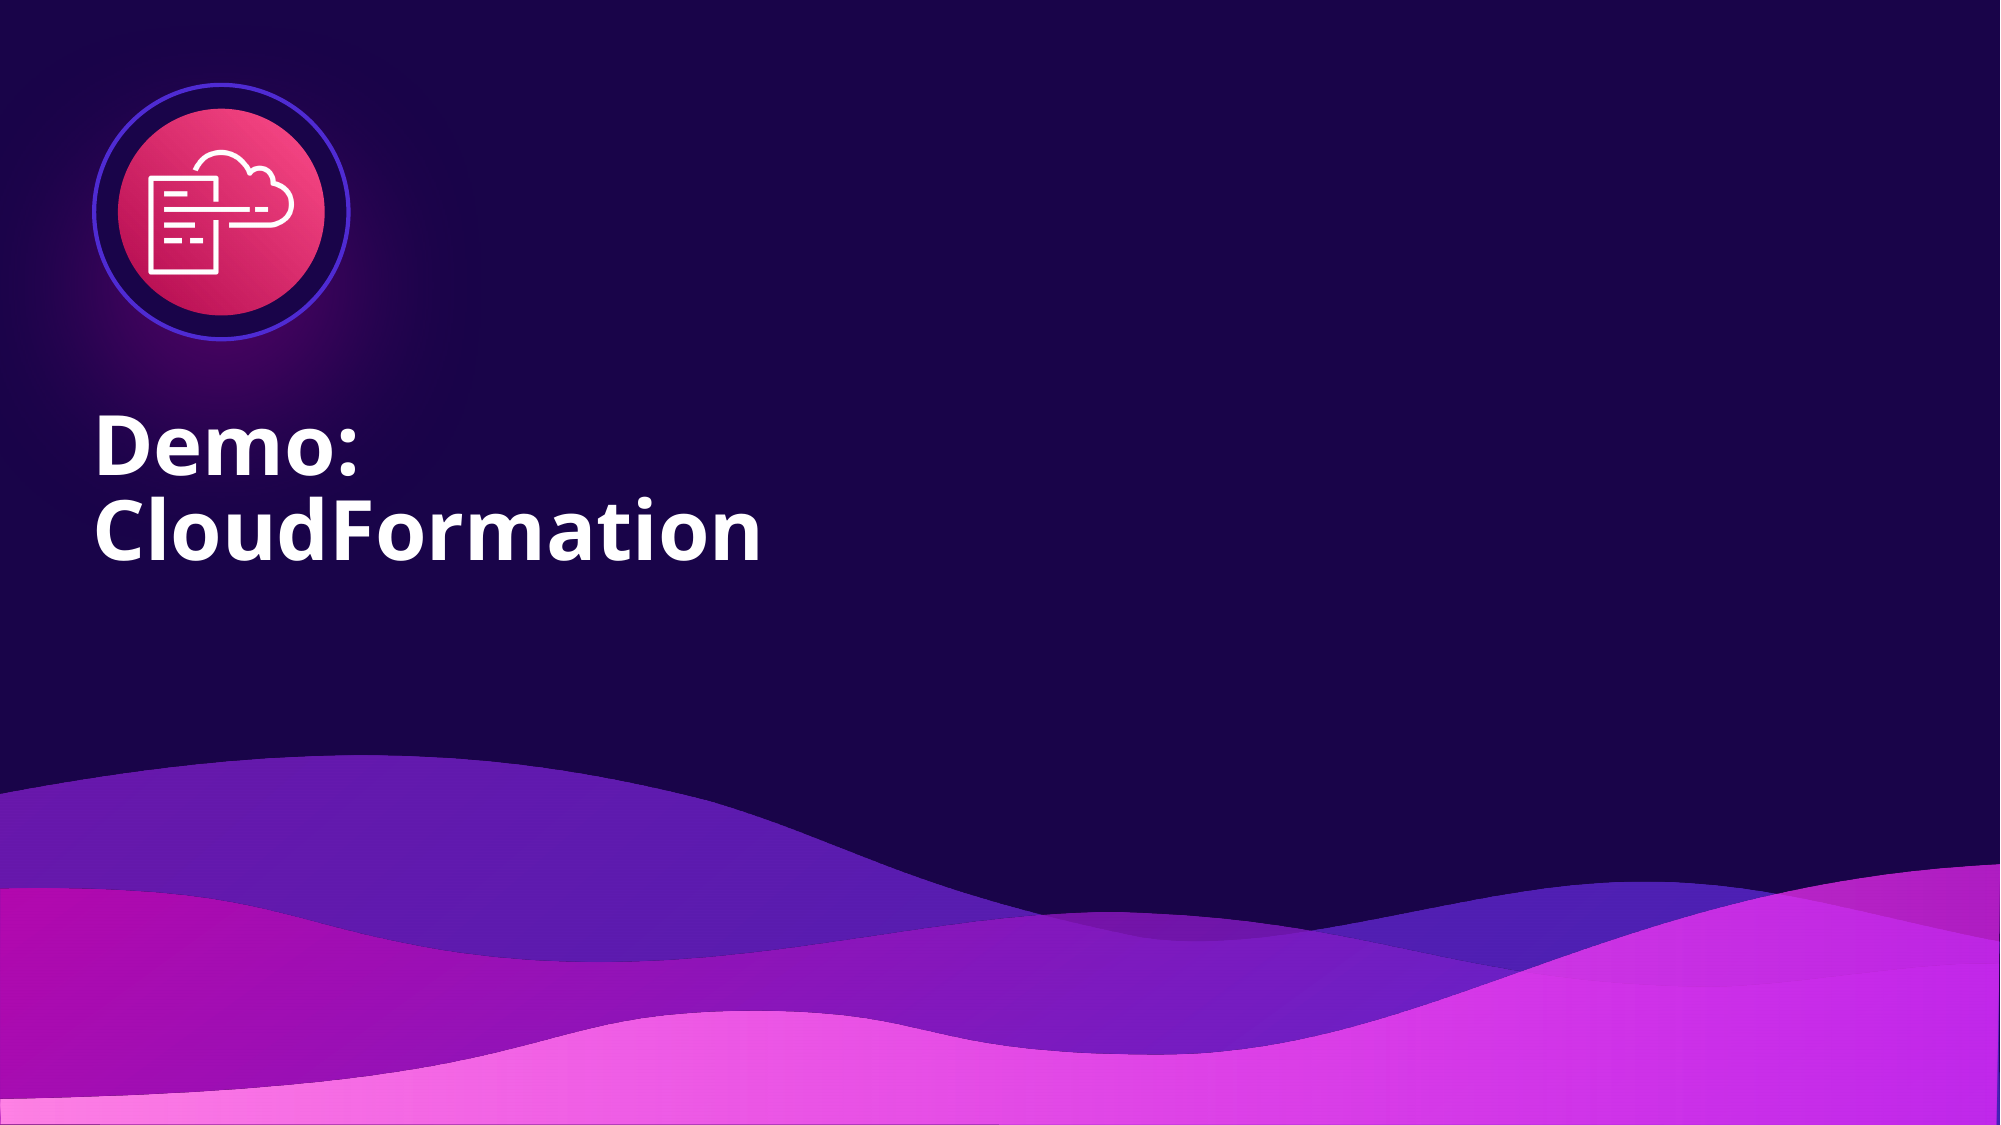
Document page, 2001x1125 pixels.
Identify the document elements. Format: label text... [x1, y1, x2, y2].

title Demo: CloudFormation [92, 407, 987, 580]
picture [0, 755, 2000, 1125]
picture [117, 108, 325, 316]
